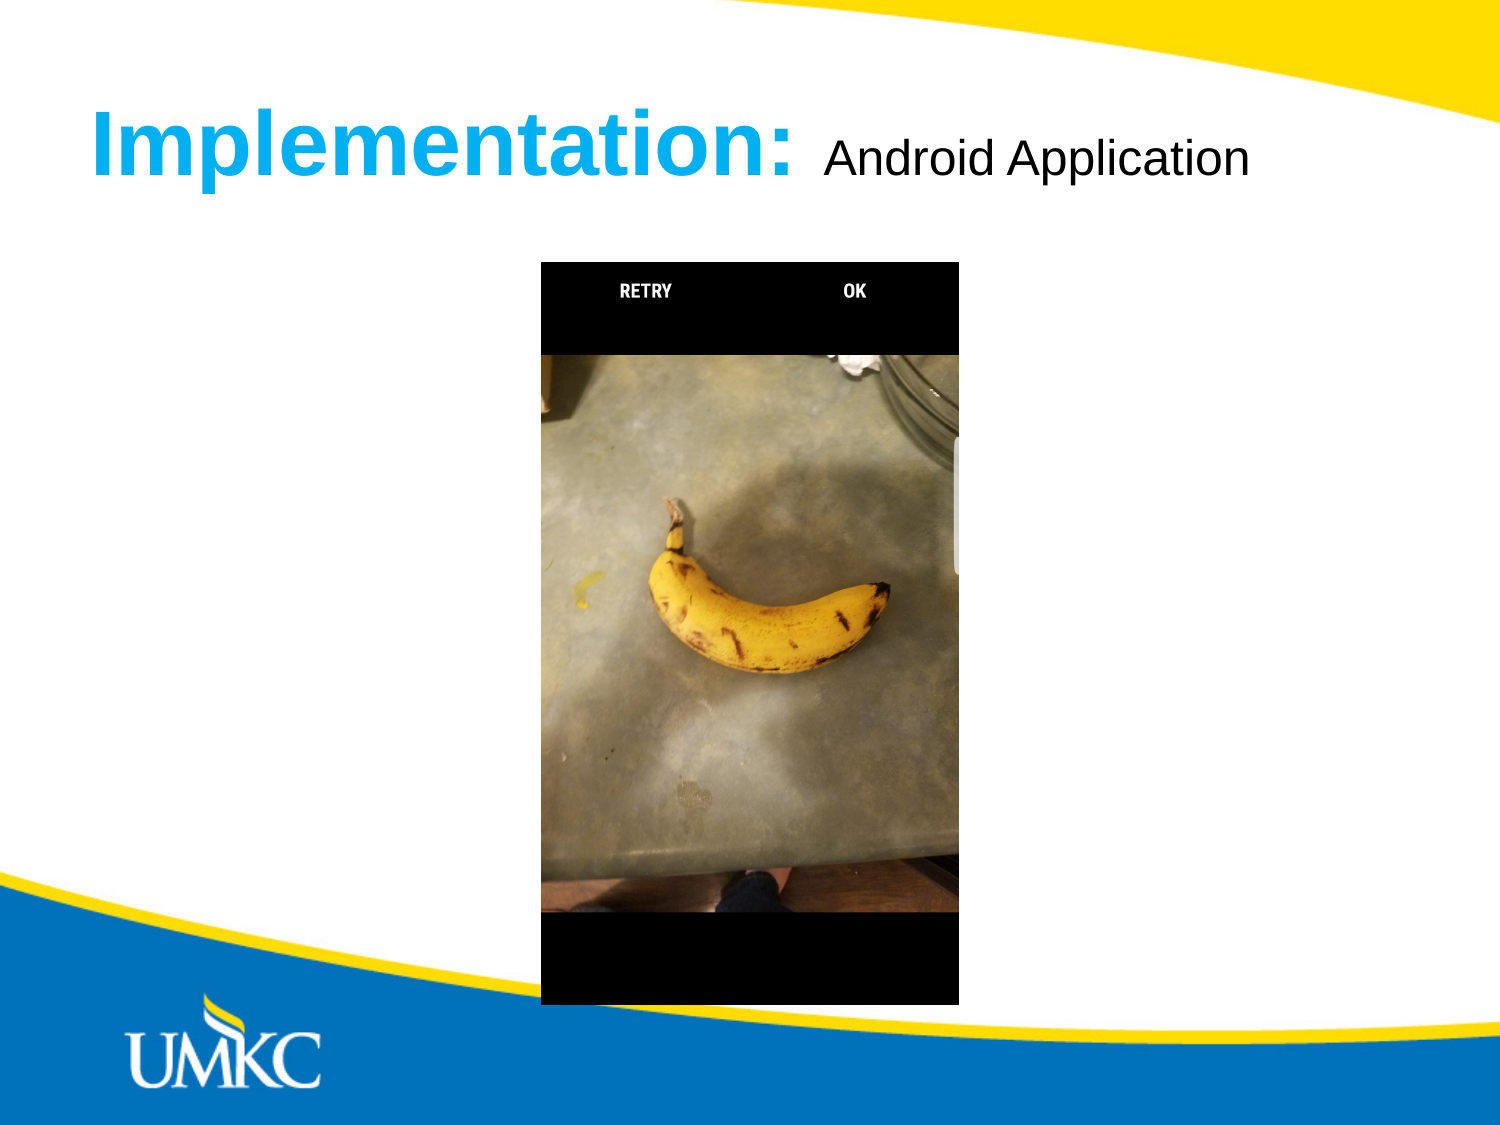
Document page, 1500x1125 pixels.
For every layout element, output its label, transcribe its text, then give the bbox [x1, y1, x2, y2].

title Implementation: Android Application [75, 45, 1425, 233]
picture [0, 0, 1500, 1125]
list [540, 262, 959, 1006]
